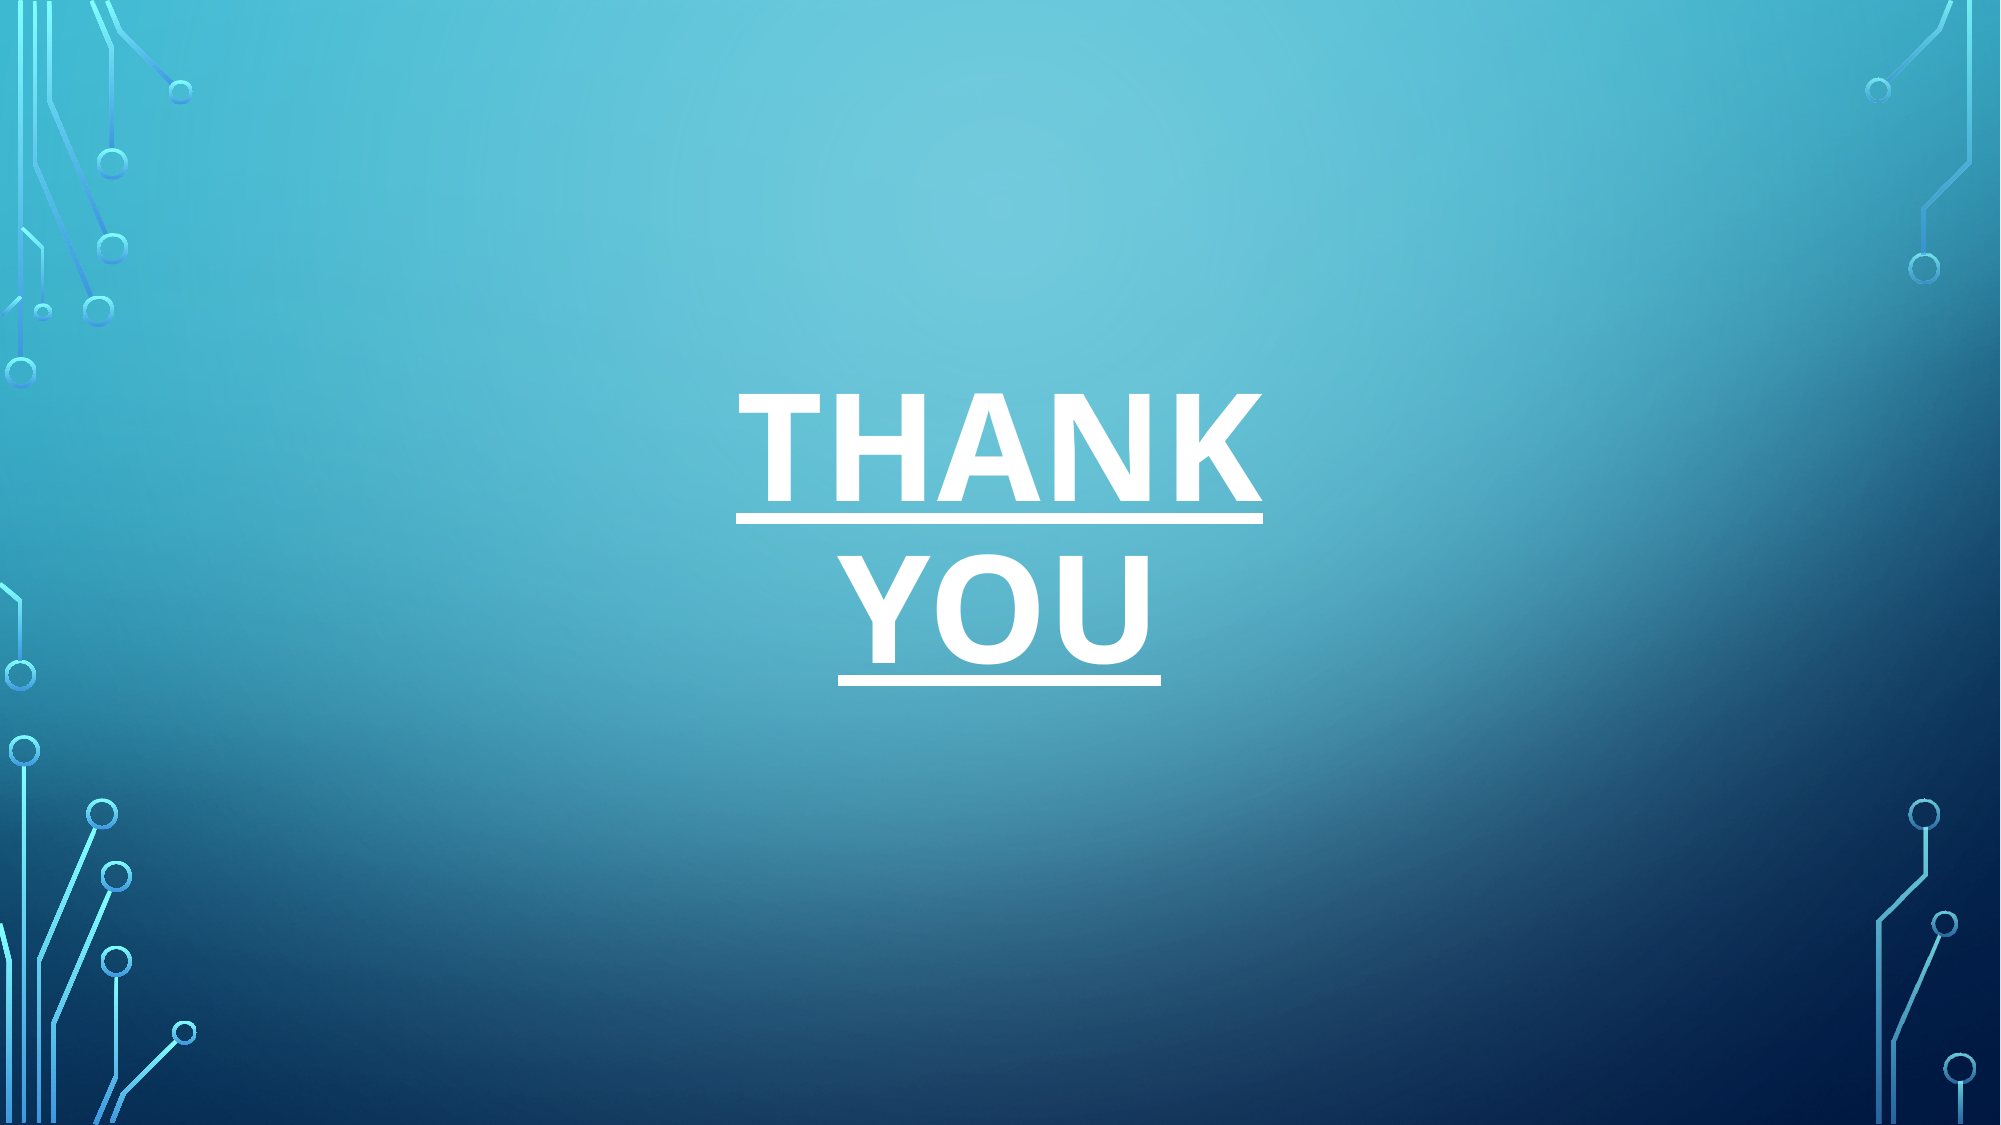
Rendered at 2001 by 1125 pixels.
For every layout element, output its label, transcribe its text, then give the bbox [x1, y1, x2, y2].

title Thank you [187, 101, 1813, 968]
